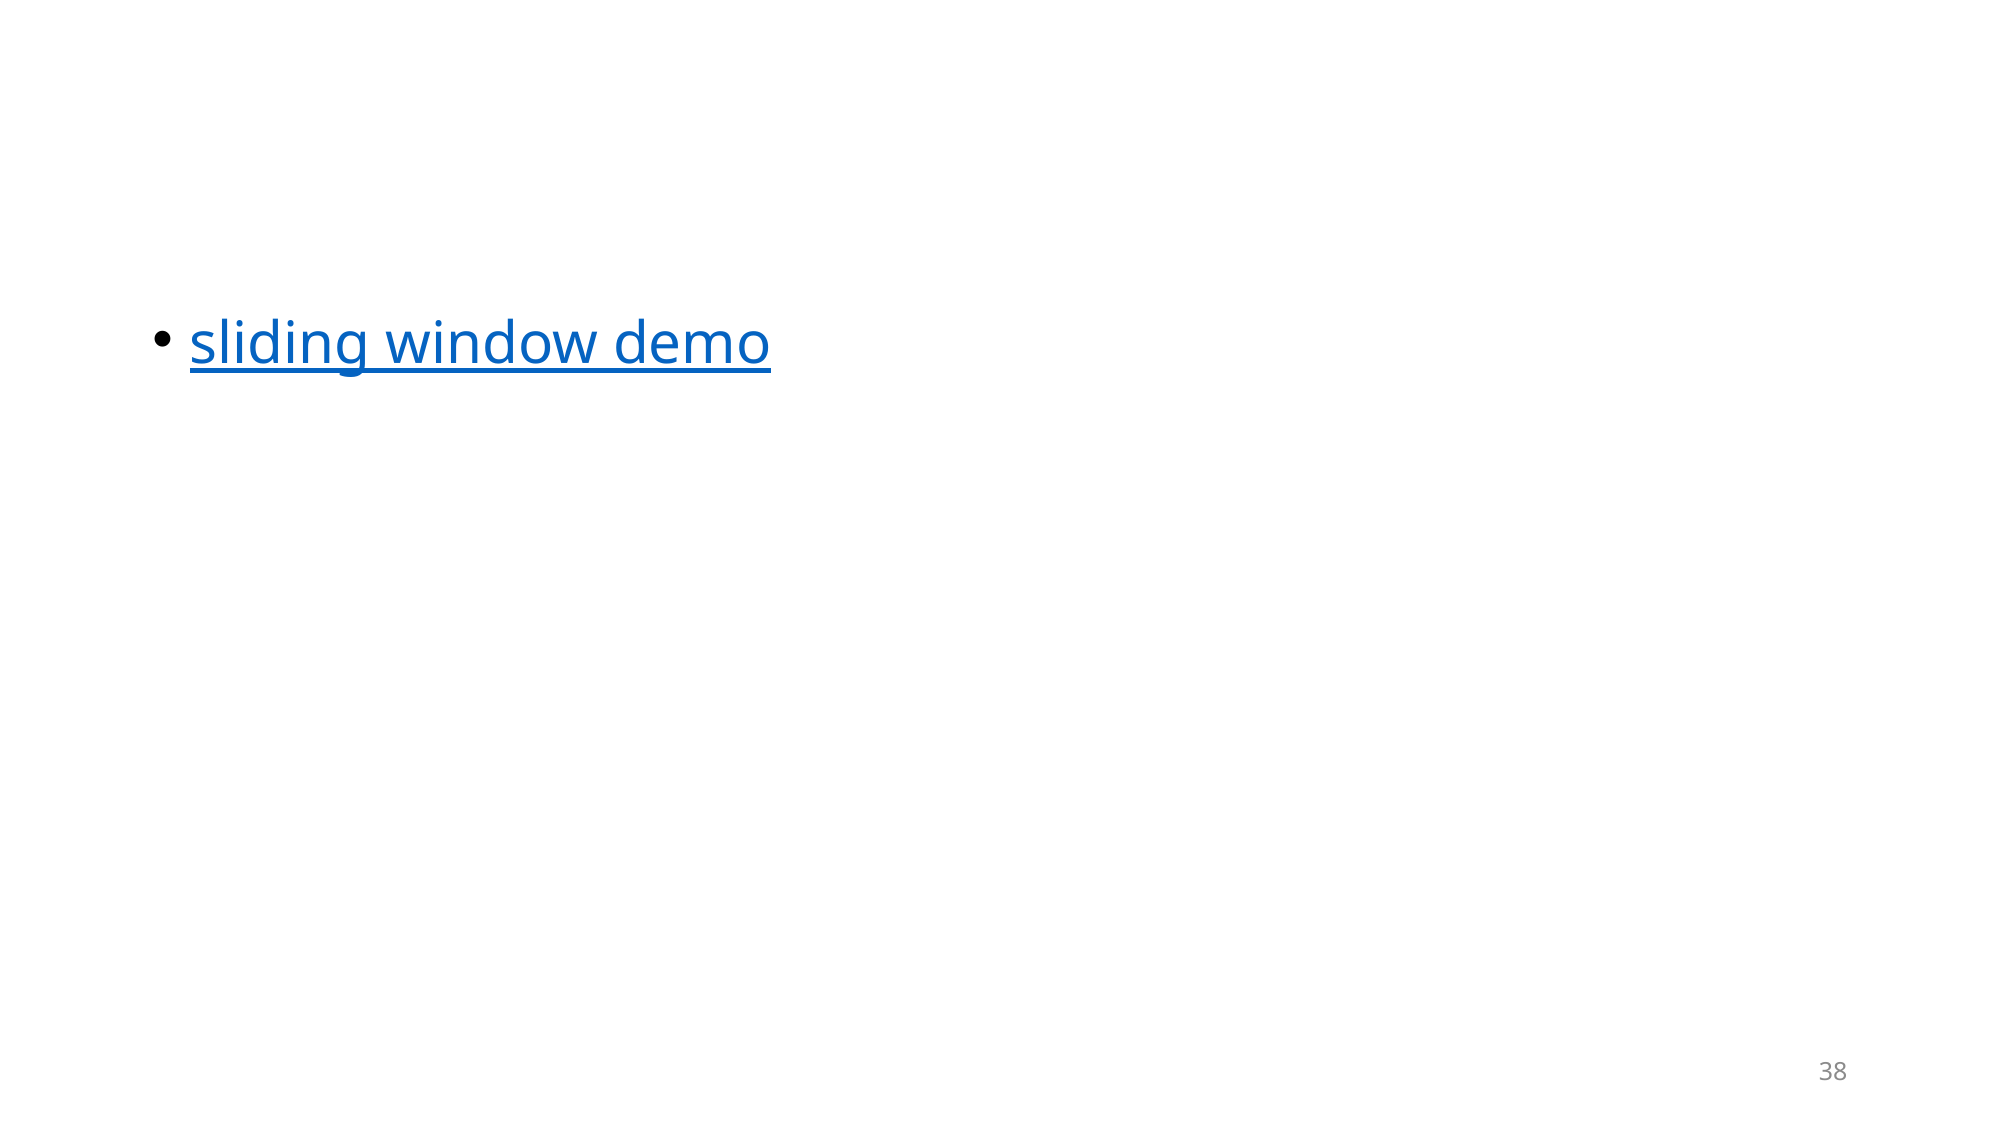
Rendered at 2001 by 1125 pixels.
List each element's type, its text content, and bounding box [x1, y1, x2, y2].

slide_number 38 [1412, 1042, 1863, 1103]
list sliding window demo [137, 299, 1863, 1014]
